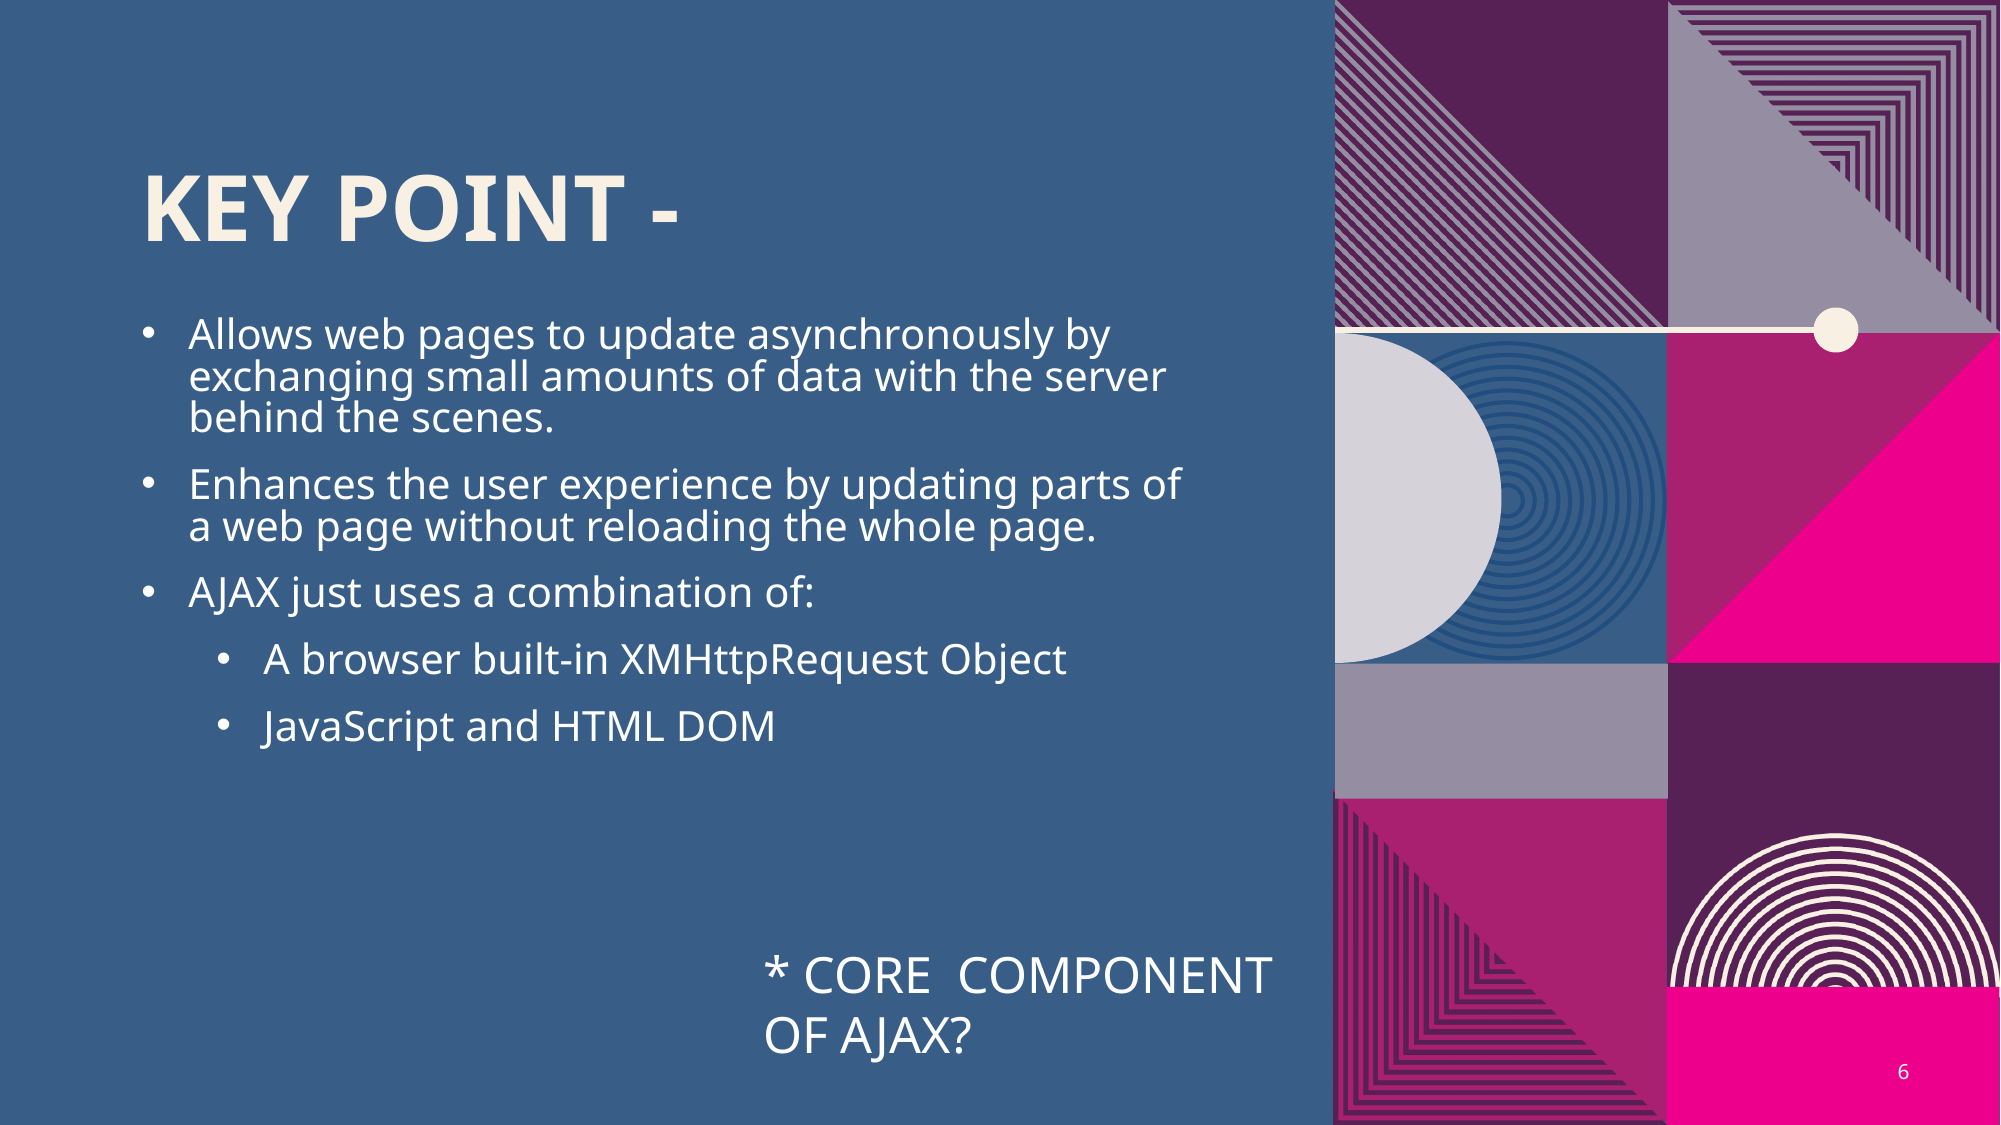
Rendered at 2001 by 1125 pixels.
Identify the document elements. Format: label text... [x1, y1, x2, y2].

picture [1333, 791, 1667, 1125]
title Key point - [125, 154, 1206, 270]
text_box * CORE COMPONENT OF AJAX? [748, 936, 1355, 1071]
slide_number 6 [1849, 1042, 1925, 1103]
picture [1335, 0, 2001, 333]
list Allows web pages to update asynchronously by exchanging small amounts of data with the server behind the scenes. Enhances the user experience by updating parts of a web page without reloading the whole page. AJAX just uses a combination of: A browser built-in XMHttpRequest Object JavaScript and HTML DOM [126, 308, 1209, 1028]
picture [1669, 833, 2001, 998]
